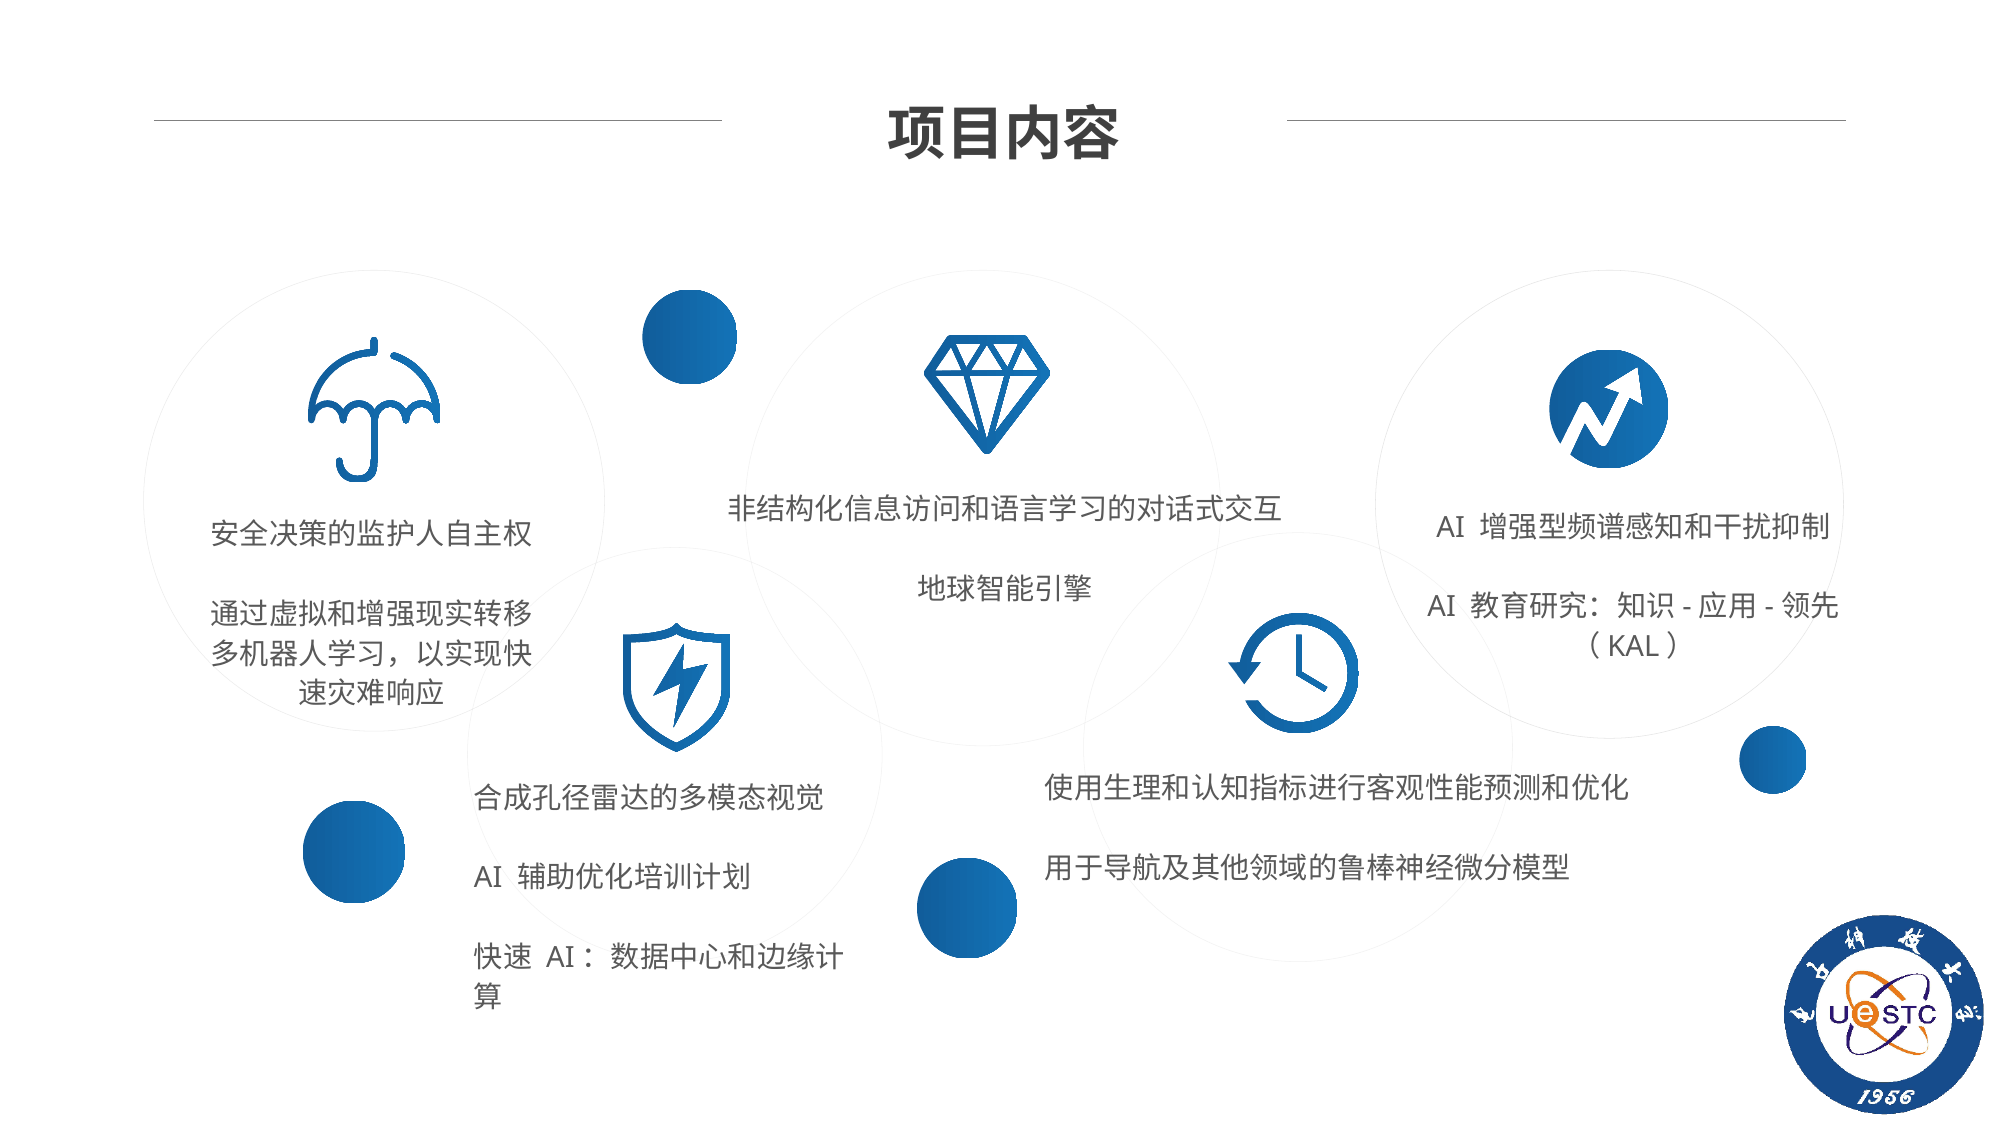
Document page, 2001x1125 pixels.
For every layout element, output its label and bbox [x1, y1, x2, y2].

text_box [153, 74, 1847, 171]
text_box [1739, 739, 1807, 794]
text_box [302, 800, 406, 904]
text_box [143, 270, 605, 732]
text_box [712, 270, 1298, 746]
text_box [1030, 532, 1652, 962]
text_box [459, 547, 883, 981]
text_box [916, 857, 1018, 959]
picture [1773, 903, 1997, 1125]
text_box [1375, 270, 1880, 739]
text_box [642, 289, 712, 385]
